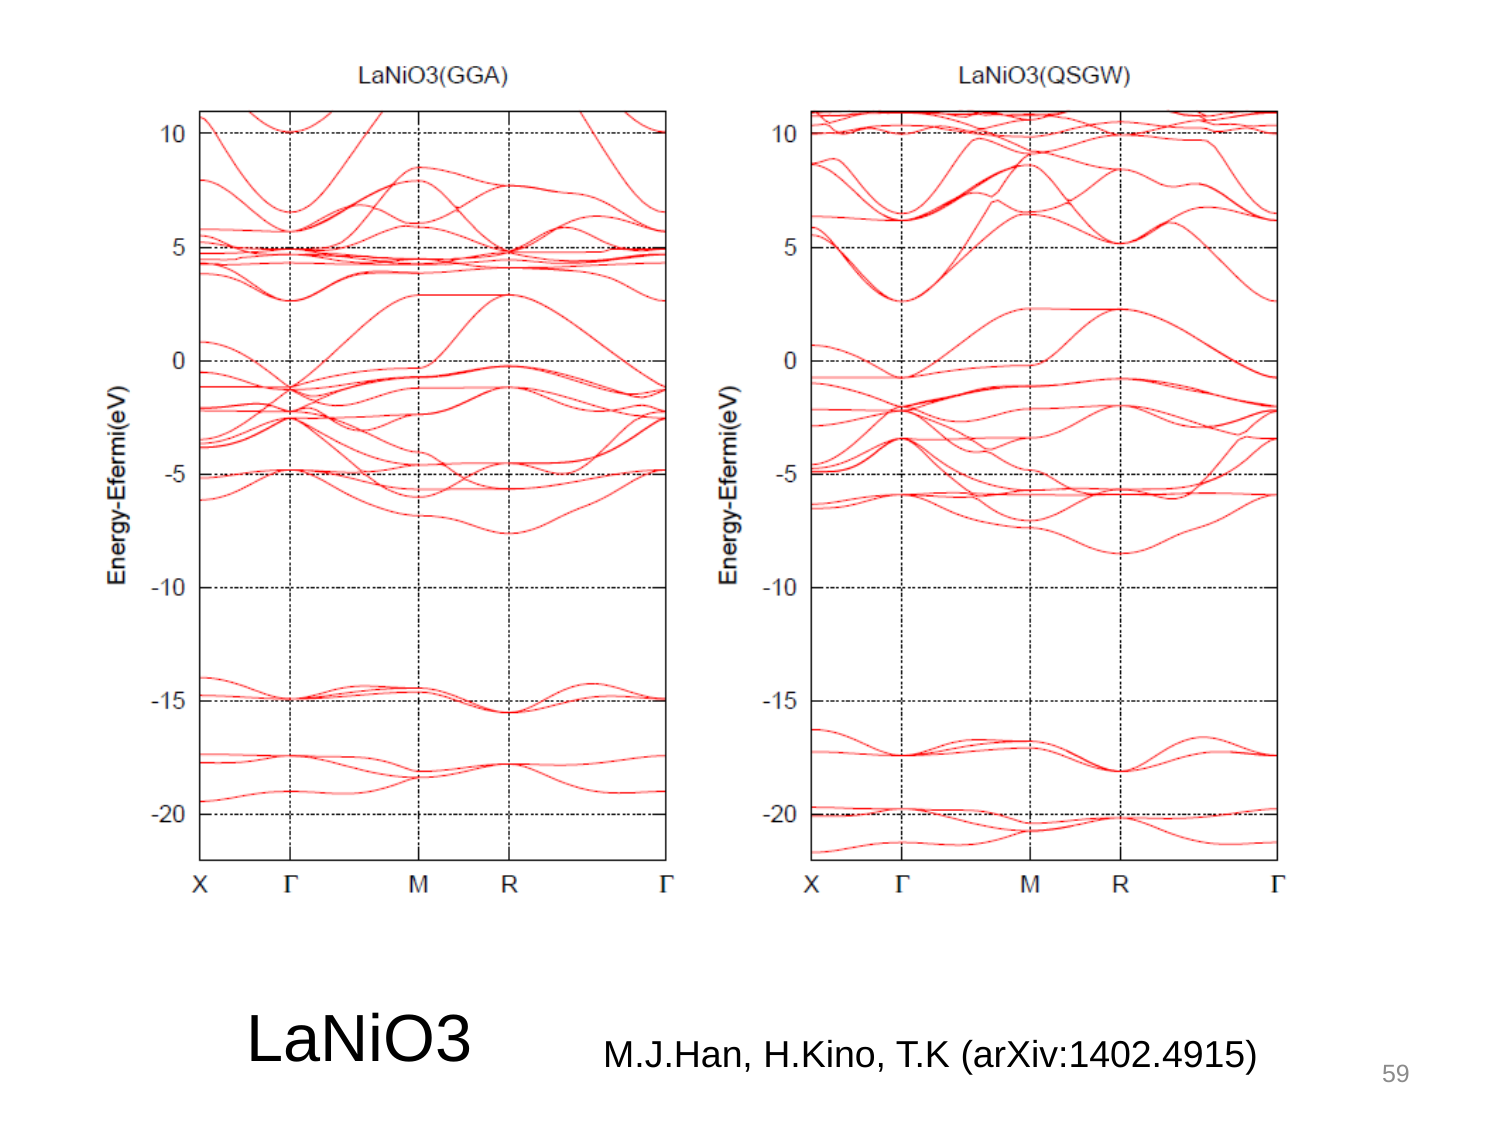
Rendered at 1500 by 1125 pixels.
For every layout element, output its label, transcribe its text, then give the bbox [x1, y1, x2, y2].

text_box LaNiO3 [231, 987, 488, 1083]
text_box M.J.Han, H.Kino, T.K (arXiv:1402.4915) [588, 1023, 1274, 1083]
picture [17, 0, 1476, 953]
slide_number 59 [1074, 1042, 1425, 1103]
